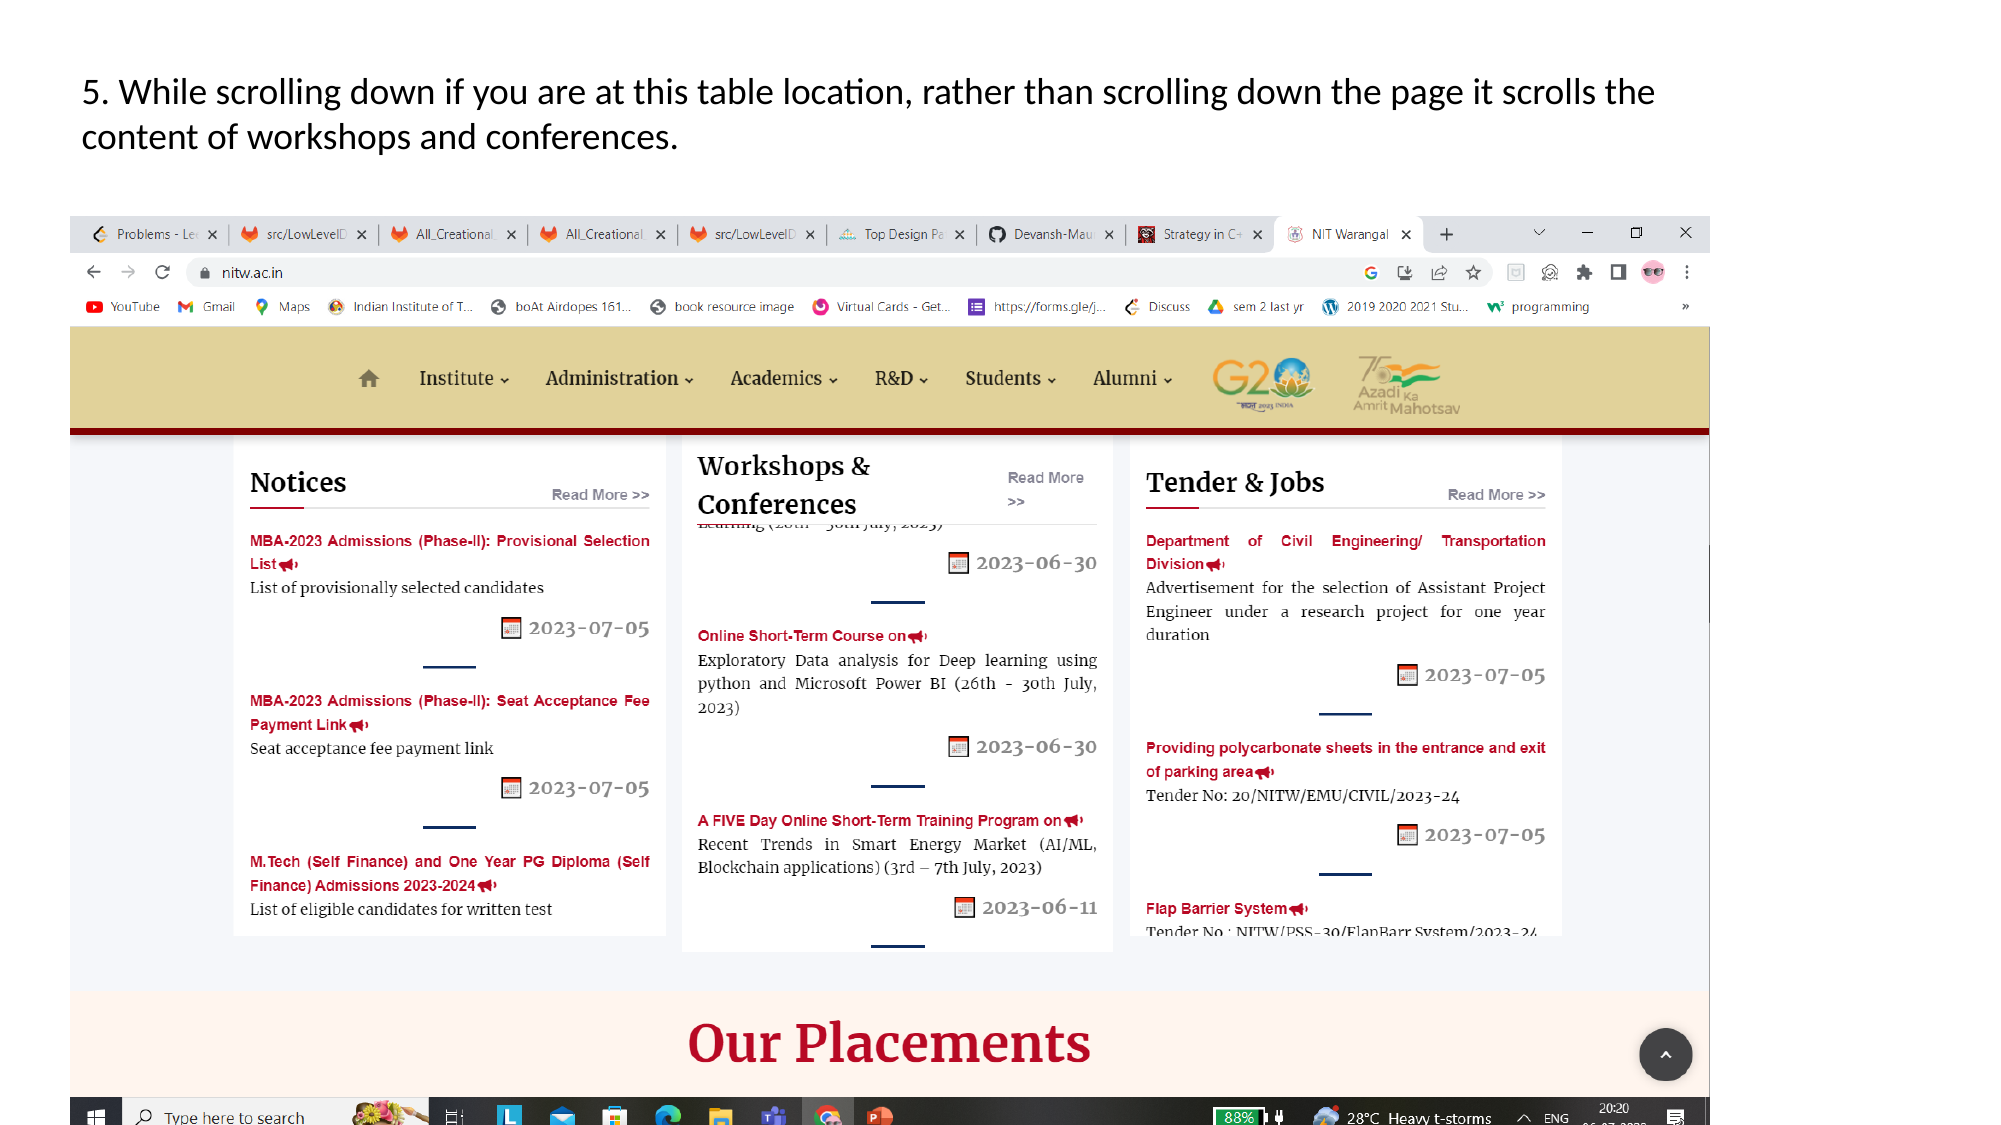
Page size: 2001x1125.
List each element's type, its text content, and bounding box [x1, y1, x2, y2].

picture [70, 216, 1710, 1125]
text_box 5. While scrolling down if you are at this table location, rather than scrolling down the page it scrolls the content of workshops and conferences. [66, 59, 1710, 165]
